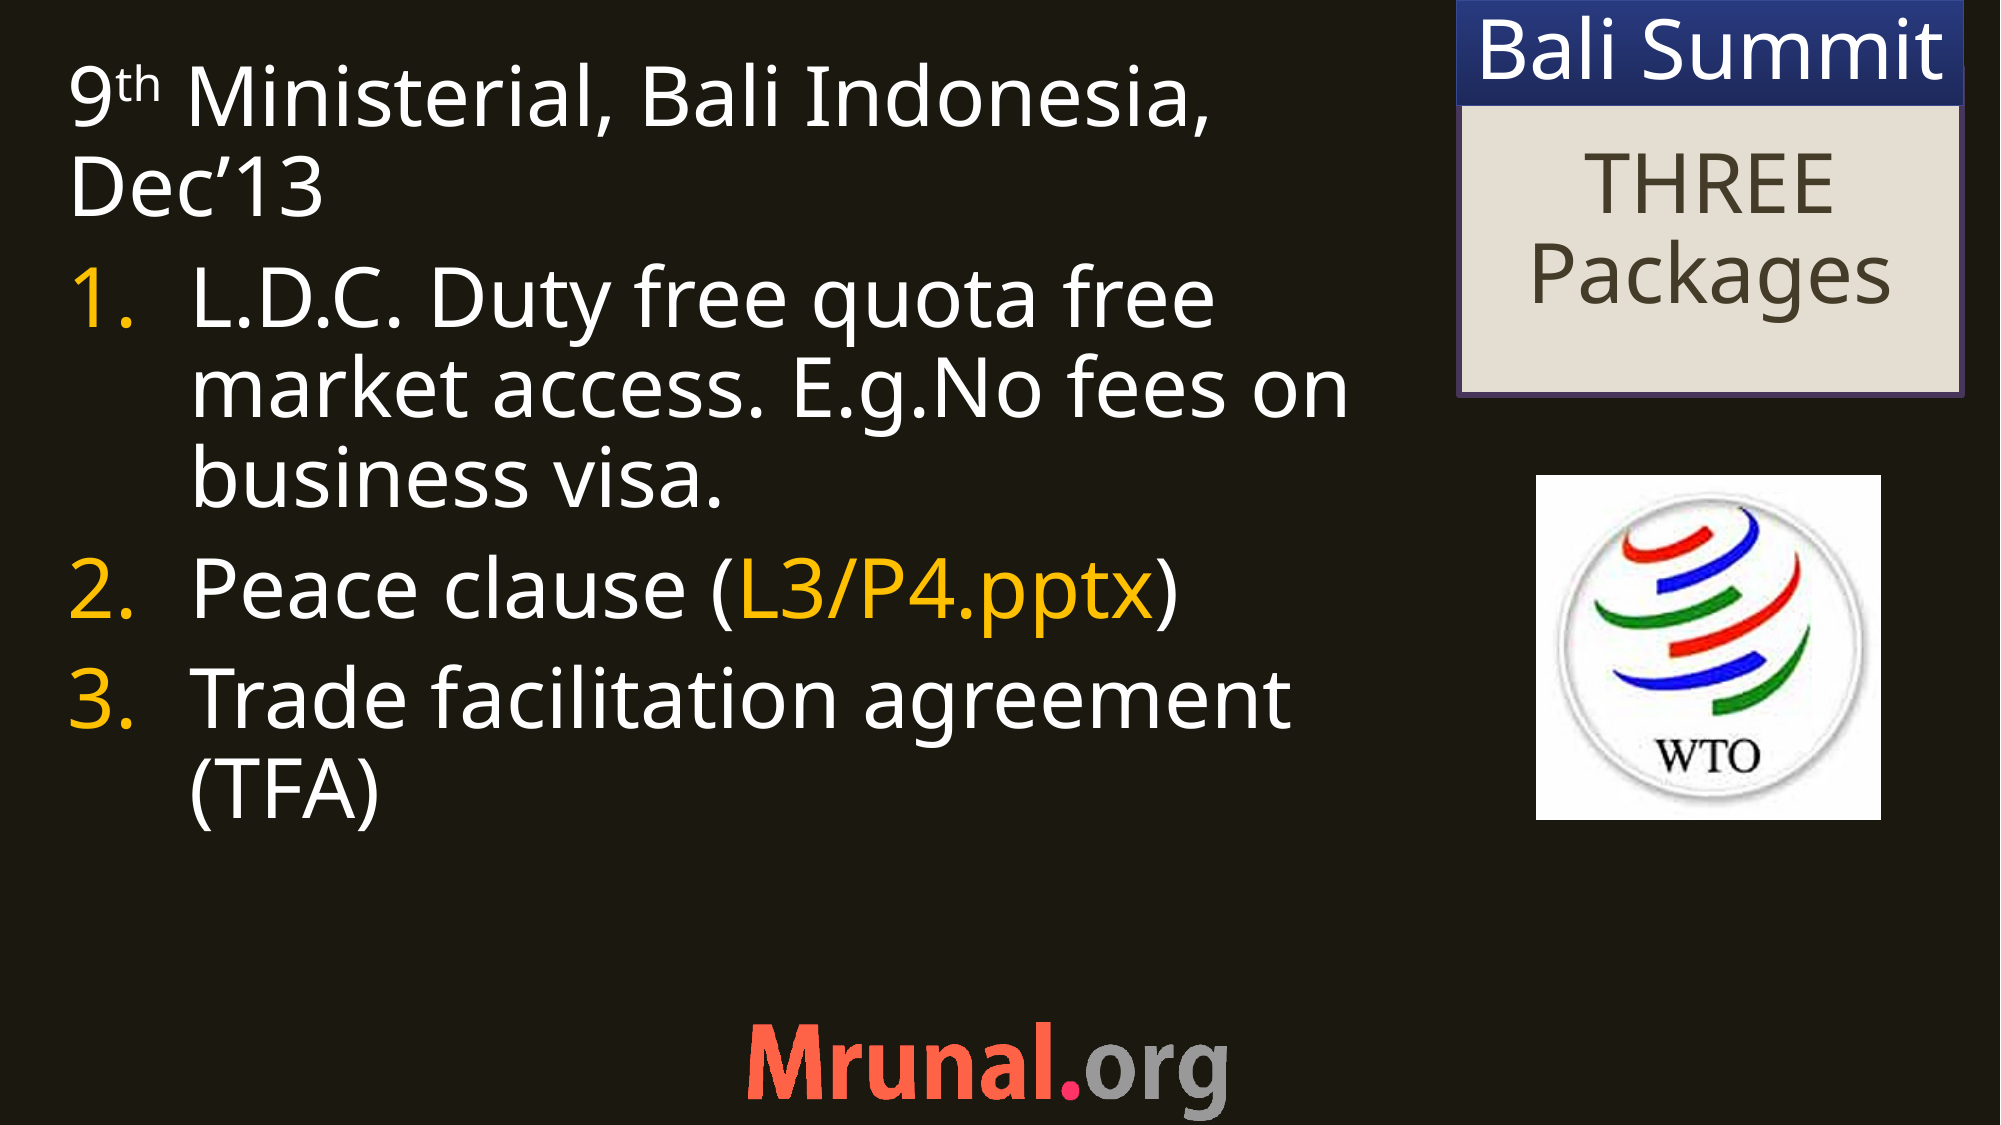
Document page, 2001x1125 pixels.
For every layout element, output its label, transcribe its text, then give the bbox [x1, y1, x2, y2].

title THREE Packages [1456, 65, 1965, 398]
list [1536, 475, 1881, 820]
list Bali Summit [1456, 0, 1964, 106]
list 9th Ministerial, Bali Indonesia, Dec’13 L.D.C. Duty free quota free market access. E.g.No fees on business visa. Peace clause (L3/P4.pptx) Trade facilitation agreement (TFA) [52, 47, 1447, 1014]
picture [741, 1014, 1230, 1125]
